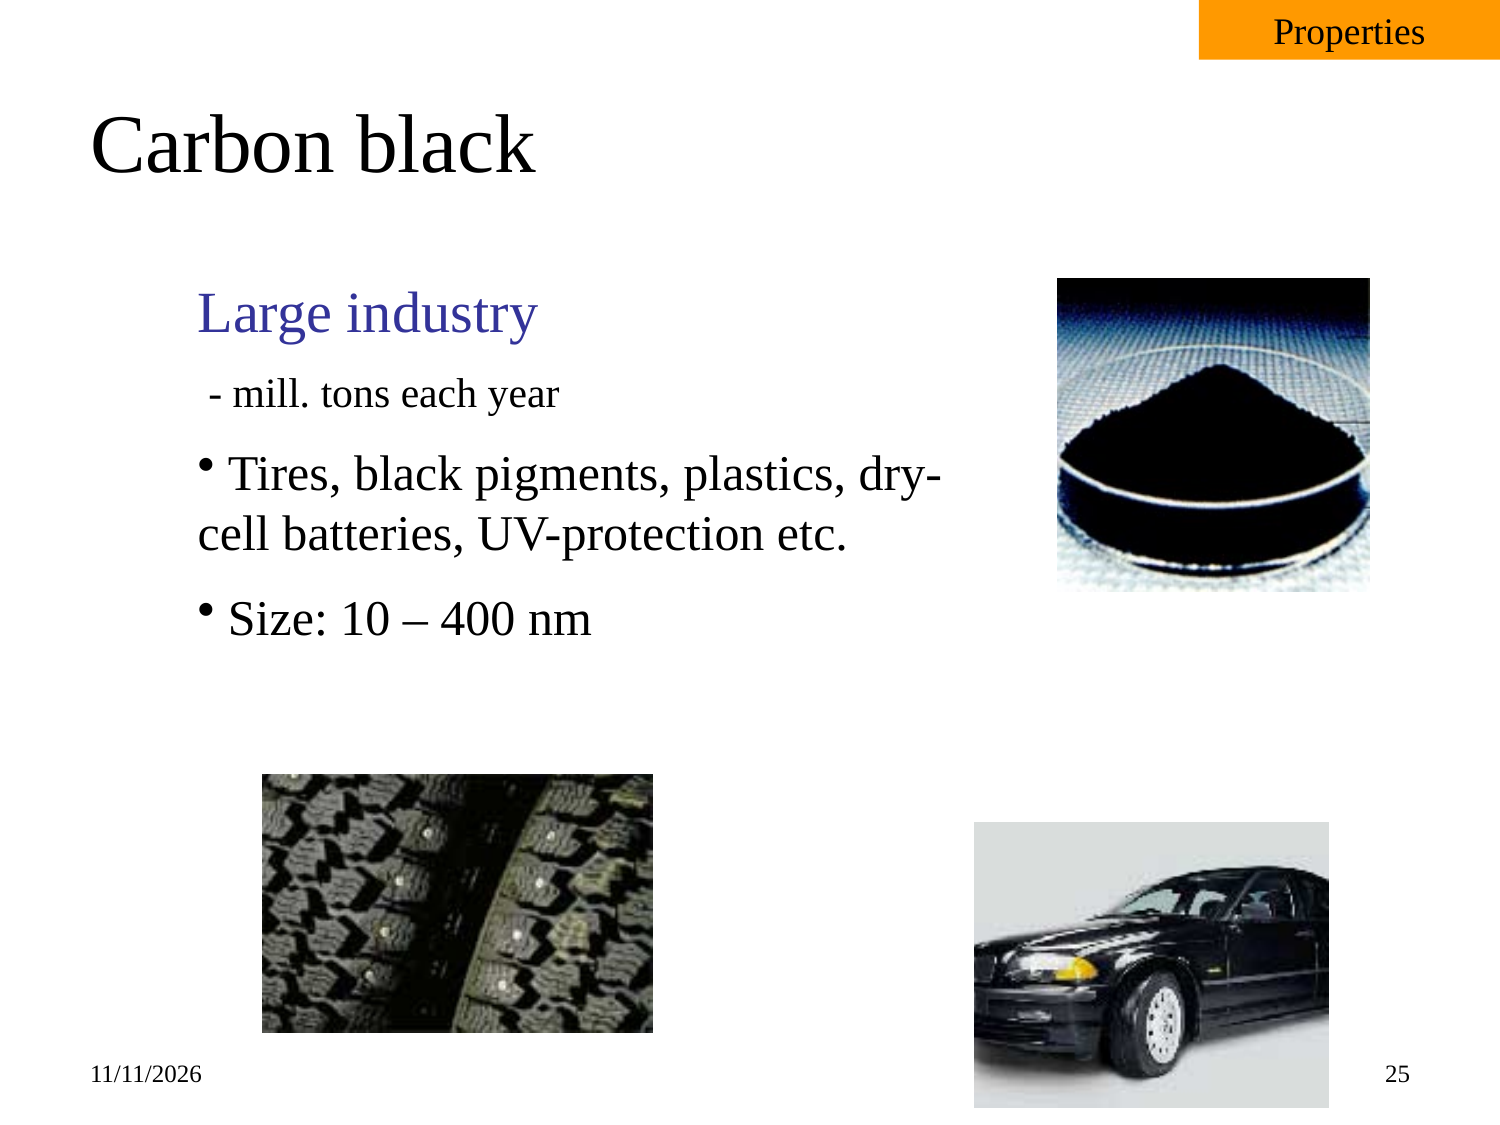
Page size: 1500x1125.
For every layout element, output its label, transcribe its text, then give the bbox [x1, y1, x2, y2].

text_box Large industry - mill. tons each year Tires, black pigments, plastics, dry-cell batteries, UV-protection etc. Size: 10 – 400 nm [183, 267, 963, 653]
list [974, 822, 1330, 1108]
slide_number 25 [1334, 1042, 1425, 1103]
title Carbon black [75, 45, 1425, 233]
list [262, 774, 653, 1033]
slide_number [75, 1042, 425, 1103]
text_box Properties [1198, 0, 1500, 60]
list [1056, 278, 1370, 592]
